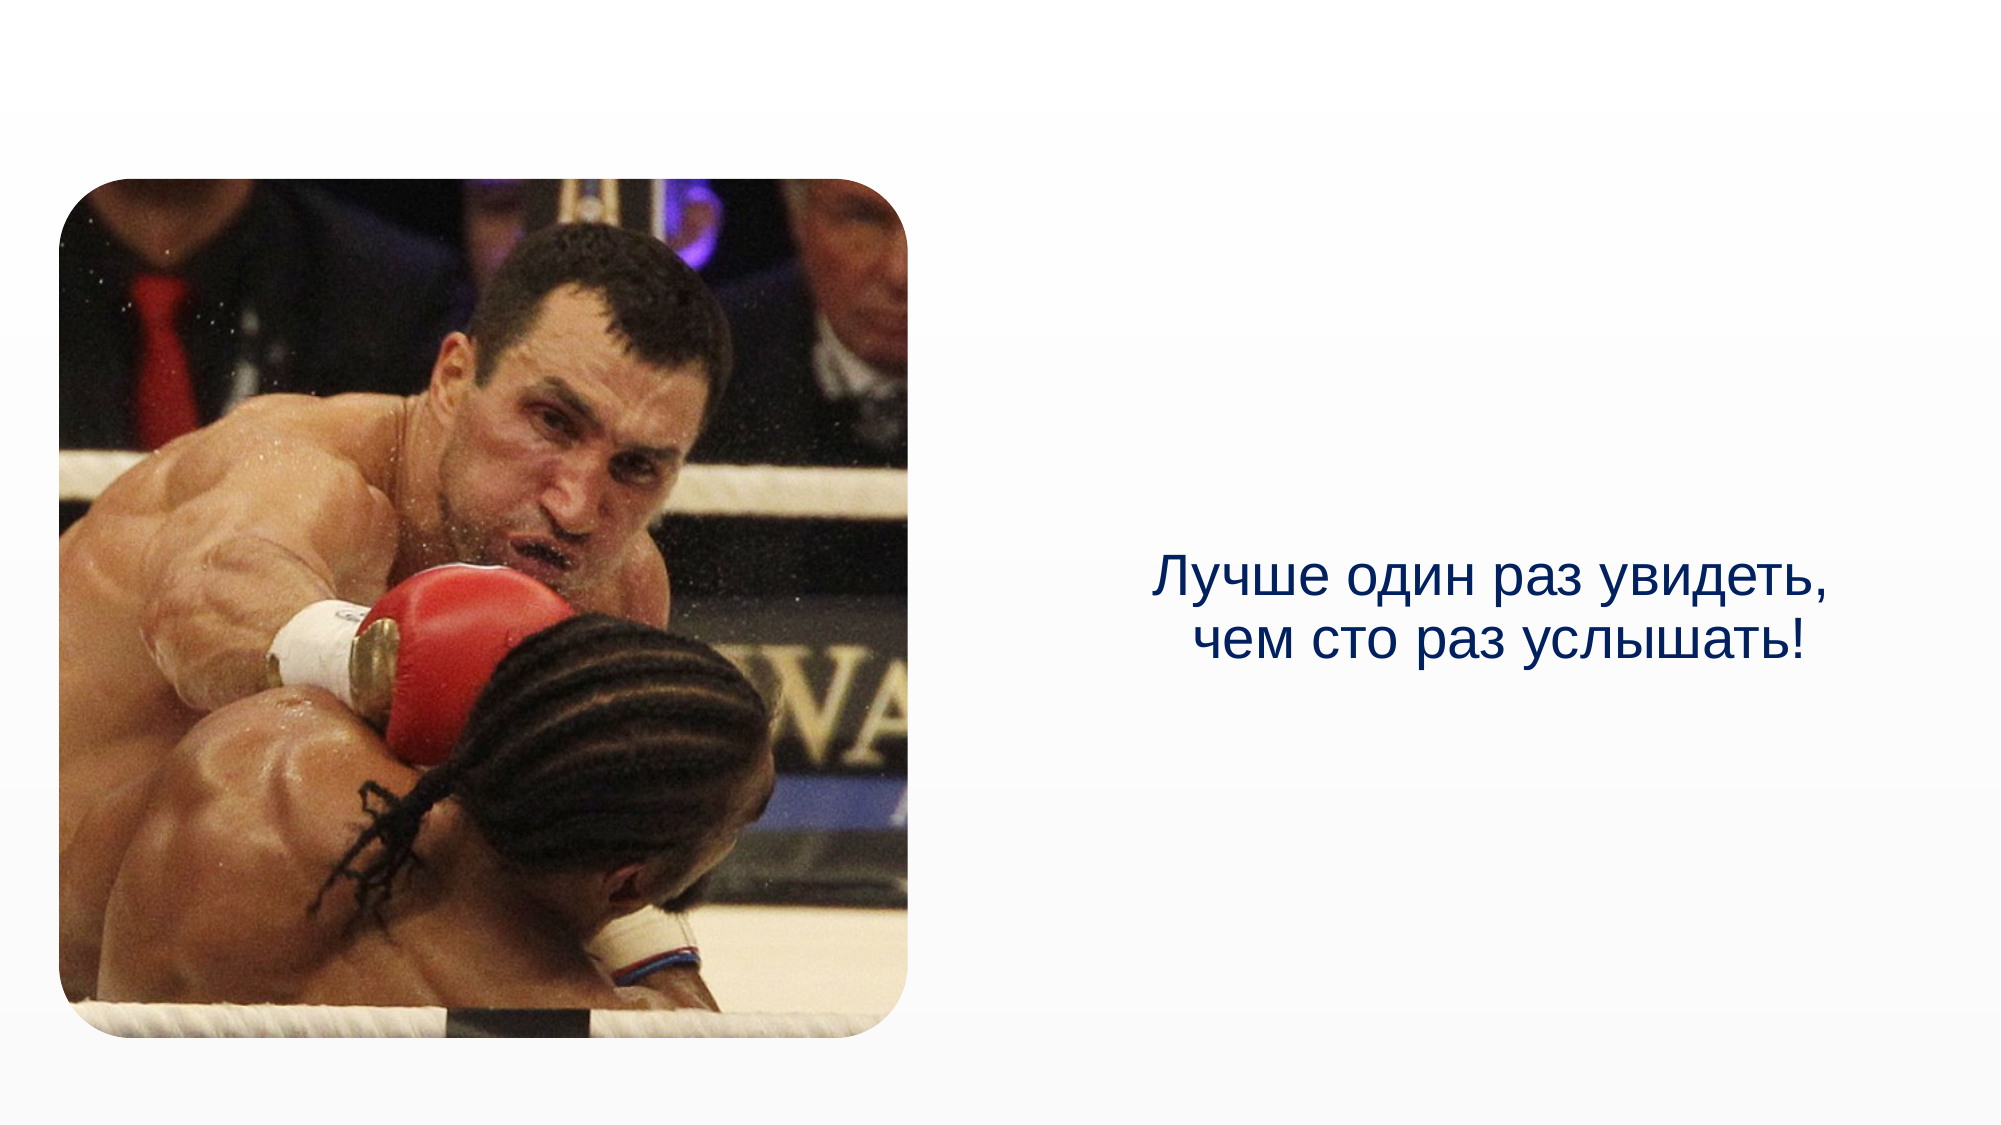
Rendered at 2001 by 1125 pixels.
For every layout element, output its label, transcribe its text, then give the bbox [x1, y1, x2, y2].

title Лучше один раз увидеть, чем сто раз услышать! [999, 454, 2000, 763]
picture [59, 178, 908, 1039]
